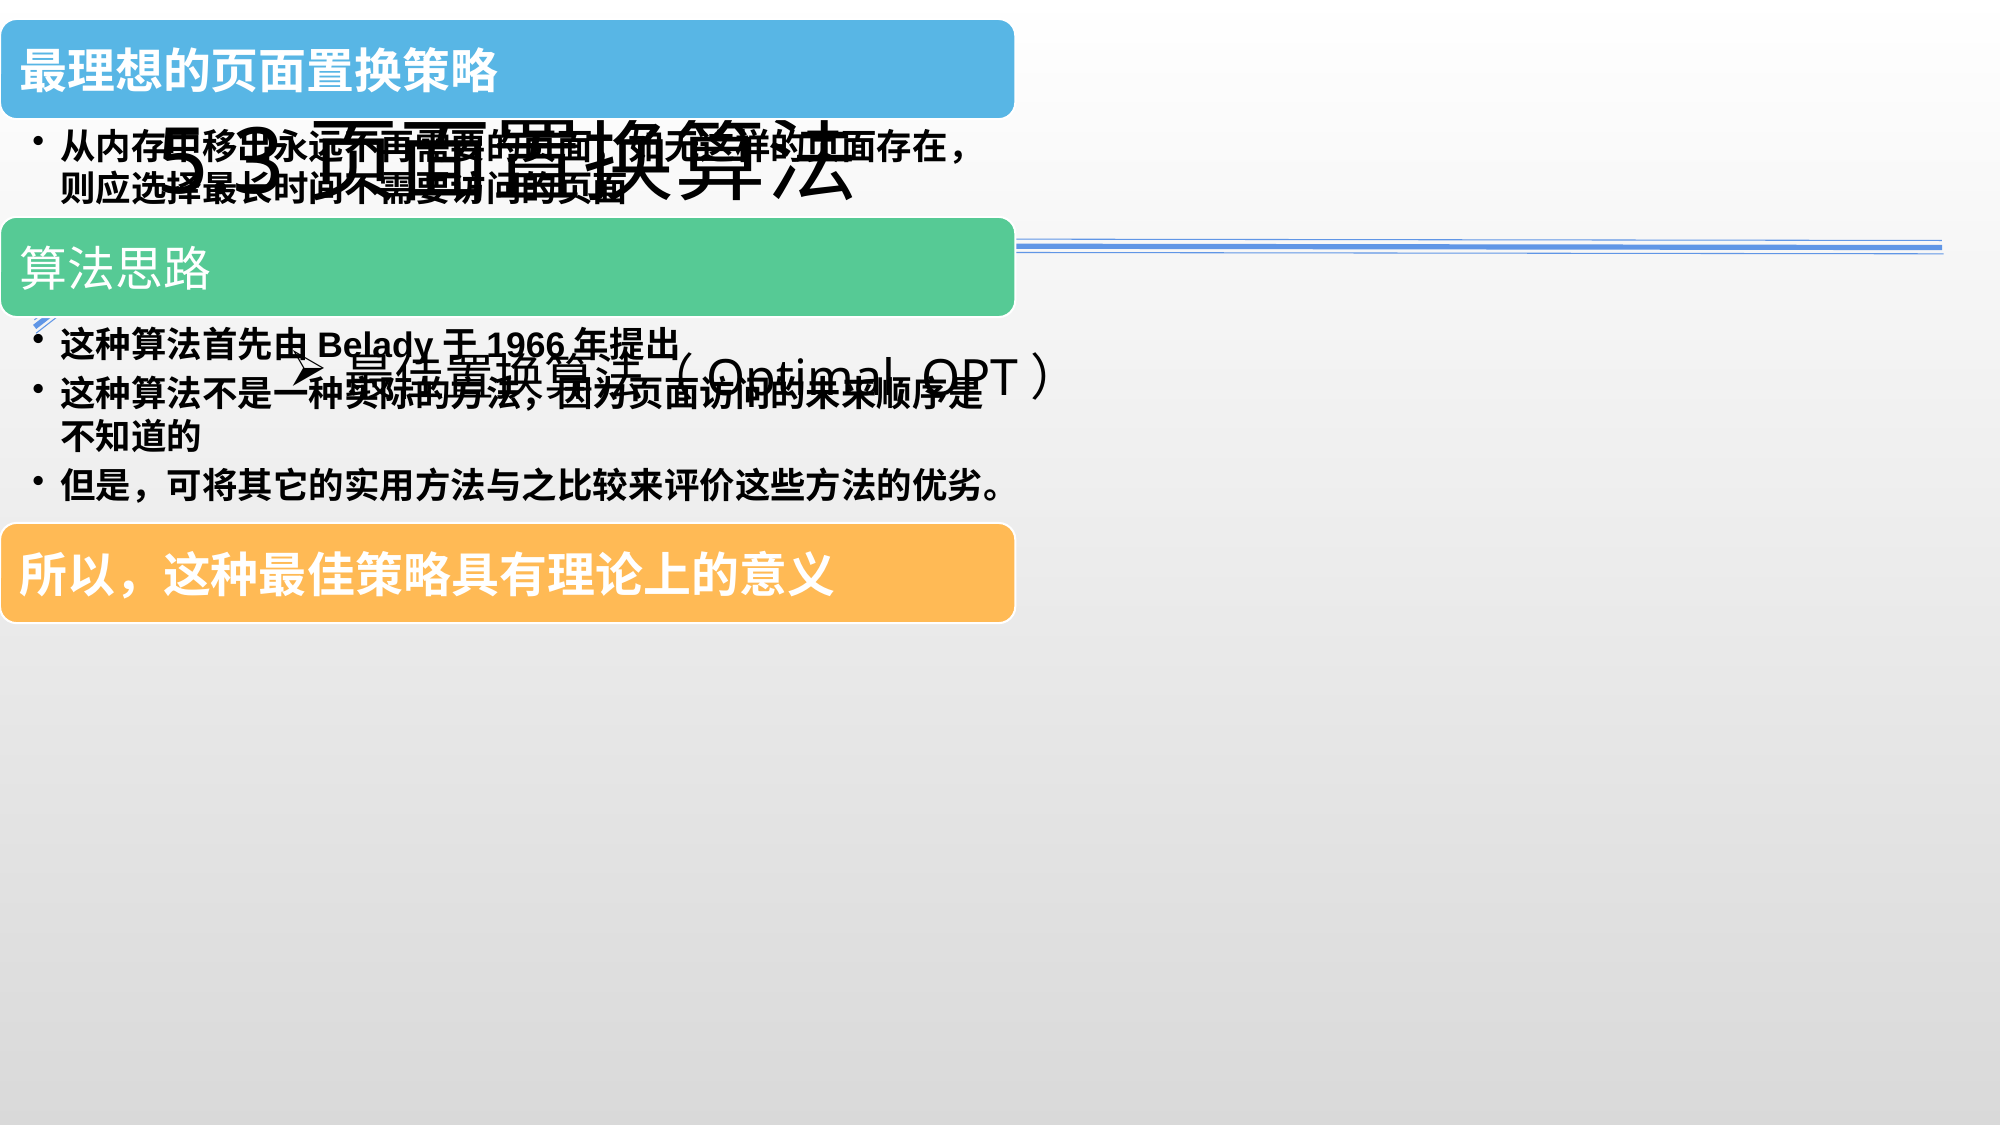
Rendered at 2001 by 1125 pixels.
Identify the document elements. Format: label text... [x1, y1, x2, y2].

text_box 5.3页面置换算法 [141, 94, 1570, 219]
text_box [36, 251, 1944, 334]
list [492, 429, 1508, 1072]
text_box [34, 244, 1942, 327]
text_box 最佳置换算法（Optimal, OPT） [273, 307, 1992, 413]
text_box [34, 237, 1942, 244]
